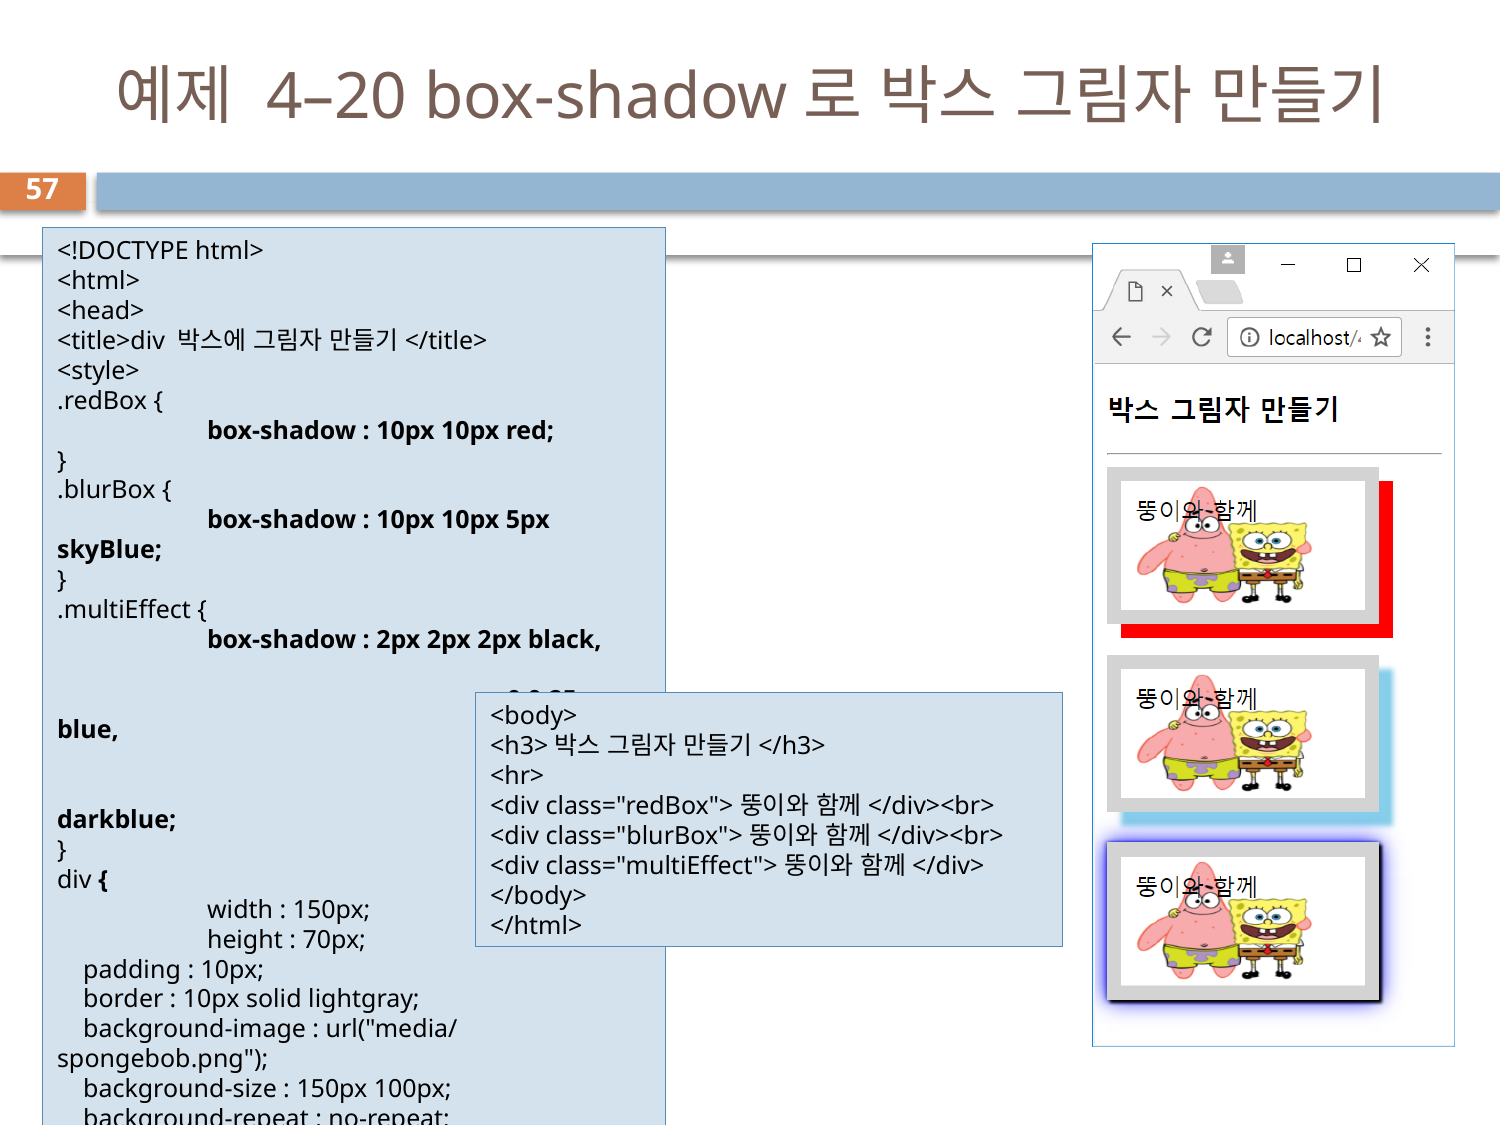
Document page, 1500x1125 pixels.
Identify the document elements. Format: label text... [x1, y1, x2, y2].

picture [1092, 243, 1455, 1048]
text_box <!DOCTYPE html> <html> <head> <title>div 박스에 그림자 만들기</title> <style> .redBox { box-shadow : 10px 10px red; } .blurBox { box-shadow : 10px 10px 5px skyBlue; } .multiEffect { box-shadow : 2px 2px 2px black, 0 0 25px blue, 0 0 5px darkblue; } div { width : 150px; height : 70px; padding : 10px; border : 10px solid lightgray; background-image : url("media/spongebob.png"); background-size : 150px 100px; background-repeat : no-repeat; } </style> </head> [42, 227, 666, 1125]
text_box <body> <h3>박스 그림자 만들기</h3> <hr> <div class="redBox">뚱이와 함께</div><br> <div class="blurBox">뚱이와 함께</div><br> <div class="multiEffect">뚱이와 함께</div> </body> </html> [475, 692, 1063, 947]
title 예제 4–20 box-shadow로 박스 그림자 만들기 [100, 37, 1438, 149]
slide_number 57 [0, 170, 87, 211]
